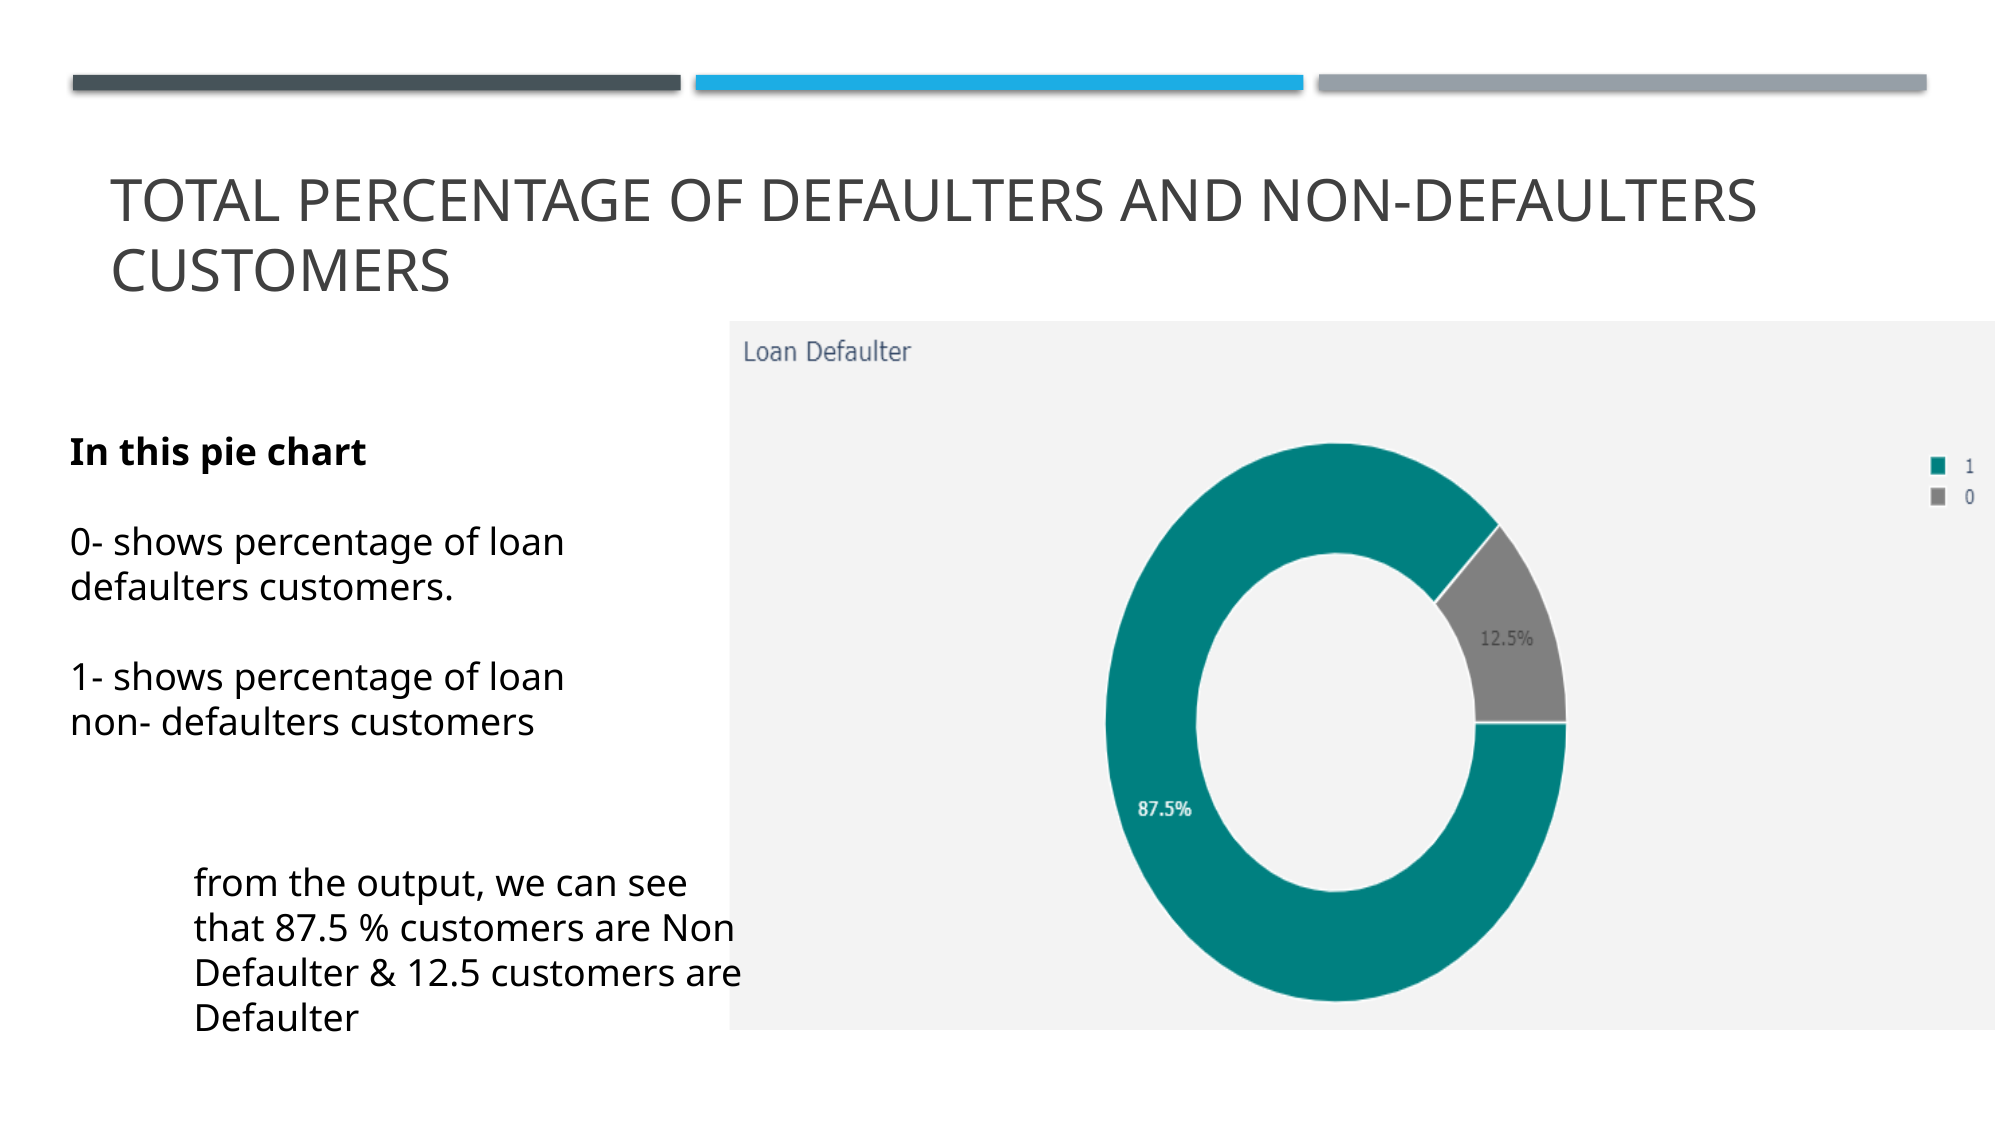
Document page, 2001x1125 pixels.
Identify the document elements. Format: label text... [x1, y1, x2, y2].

text_box In this pie chart 0- shows percentage of loan defaulters customers. 1- shows percentage of loan non- defaulters customers [55, 420, 643, 751]
title Total percentage of defaulters and non-defaulters customers [95, 115, 1905, 311]
text_box from the output, we can see that 87.5 % customers are Non Defaulter & 12.5 customers are Defaulter [178, 851, 766, 1047]
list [729, 321, 2000, 1031]
